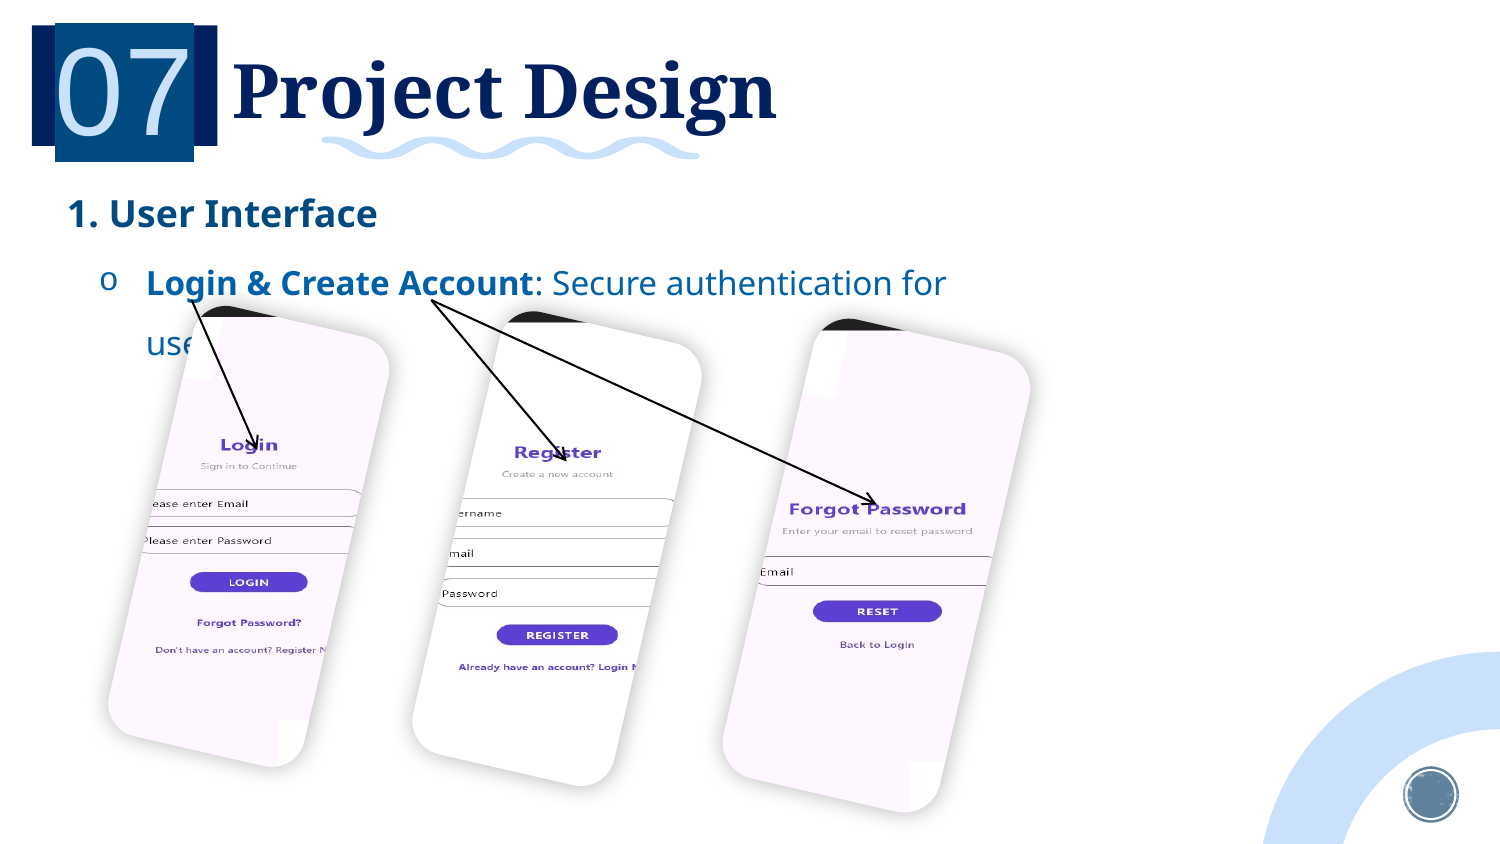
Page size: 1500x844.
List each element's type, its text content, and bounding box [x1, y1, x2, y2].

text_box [433, 302, 876, 502]
text_box Login & Create Account: Secure authentication for users. [84, 234, 1049, 370]
picture [722, 324, 1031, 813]
text_box [321, 136, 700, 160]
text_box [1262, 651, 1500, 844]
text_box 1. User Interface [52, 159, 394, 242]
picture [108, 312, 390, 768]
title Project Design [218, 38, 833, 133]
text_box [194, 302, 256, 448]
text_box 07 [31, 25, 218, 146]
picture [412, 505, 674, 787]
